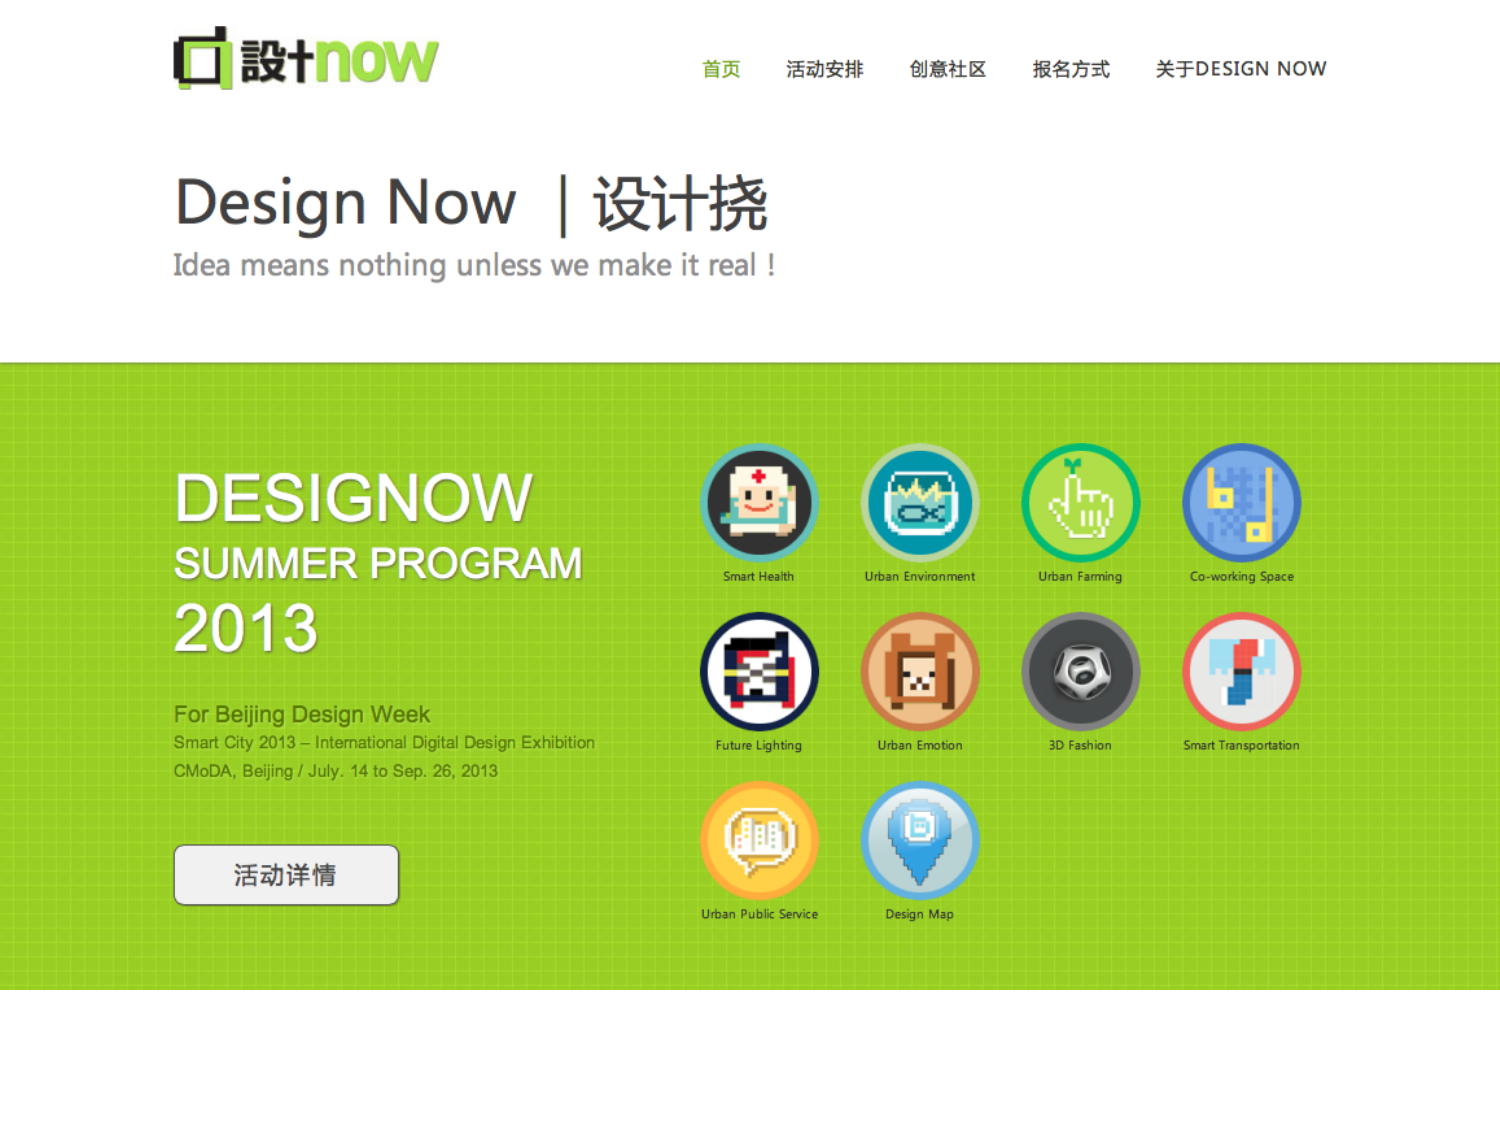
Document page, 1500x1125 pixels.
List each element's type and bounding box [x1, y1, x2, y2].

picture [0, 0, 1500, 990]
